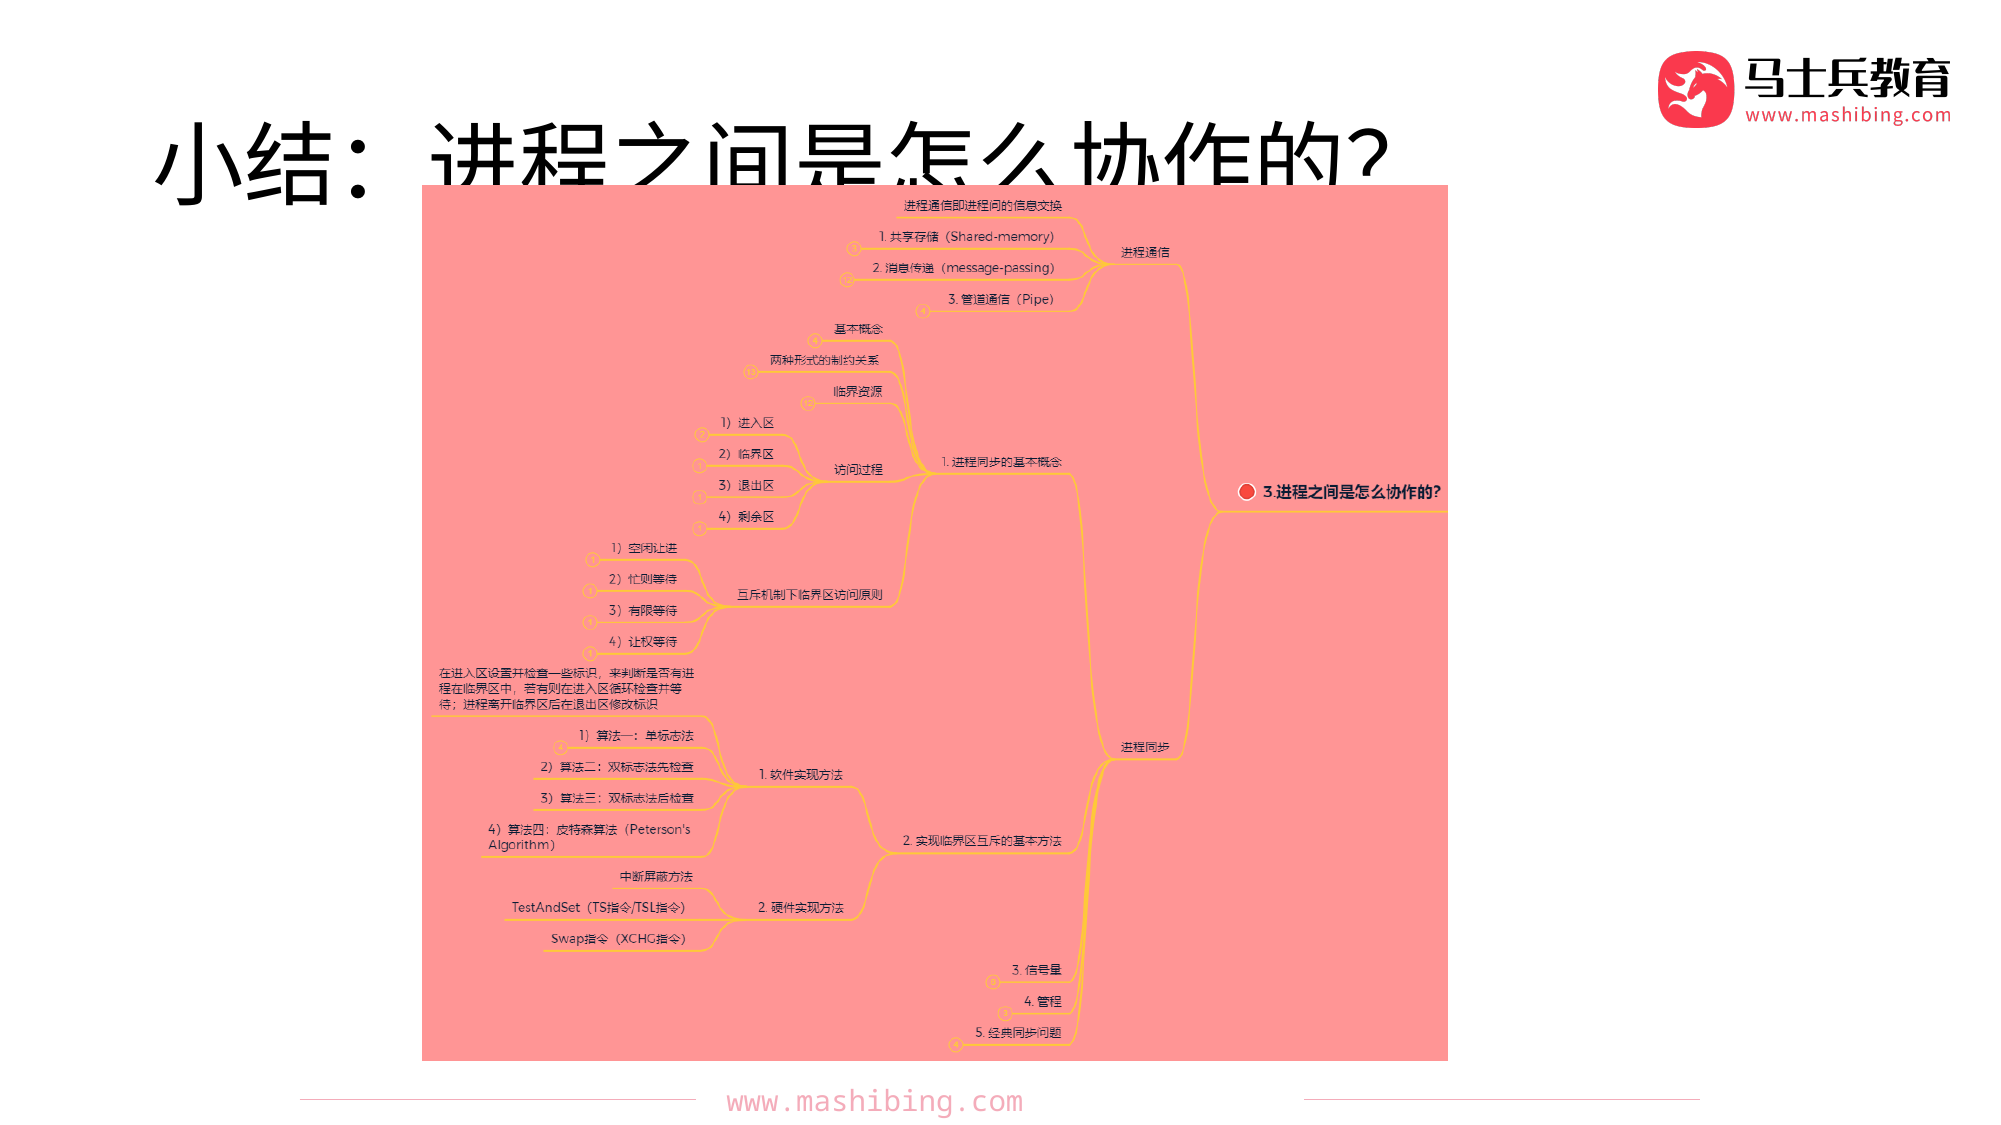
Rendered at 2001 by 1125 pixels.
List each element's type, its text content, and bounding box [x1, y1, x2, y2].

picture [422, 185, 1448, 1061]
title 小结：进程之间是怎么协作的？ [137, 59, 1863, 278]
picture [1658, 51, 1950, 128]
